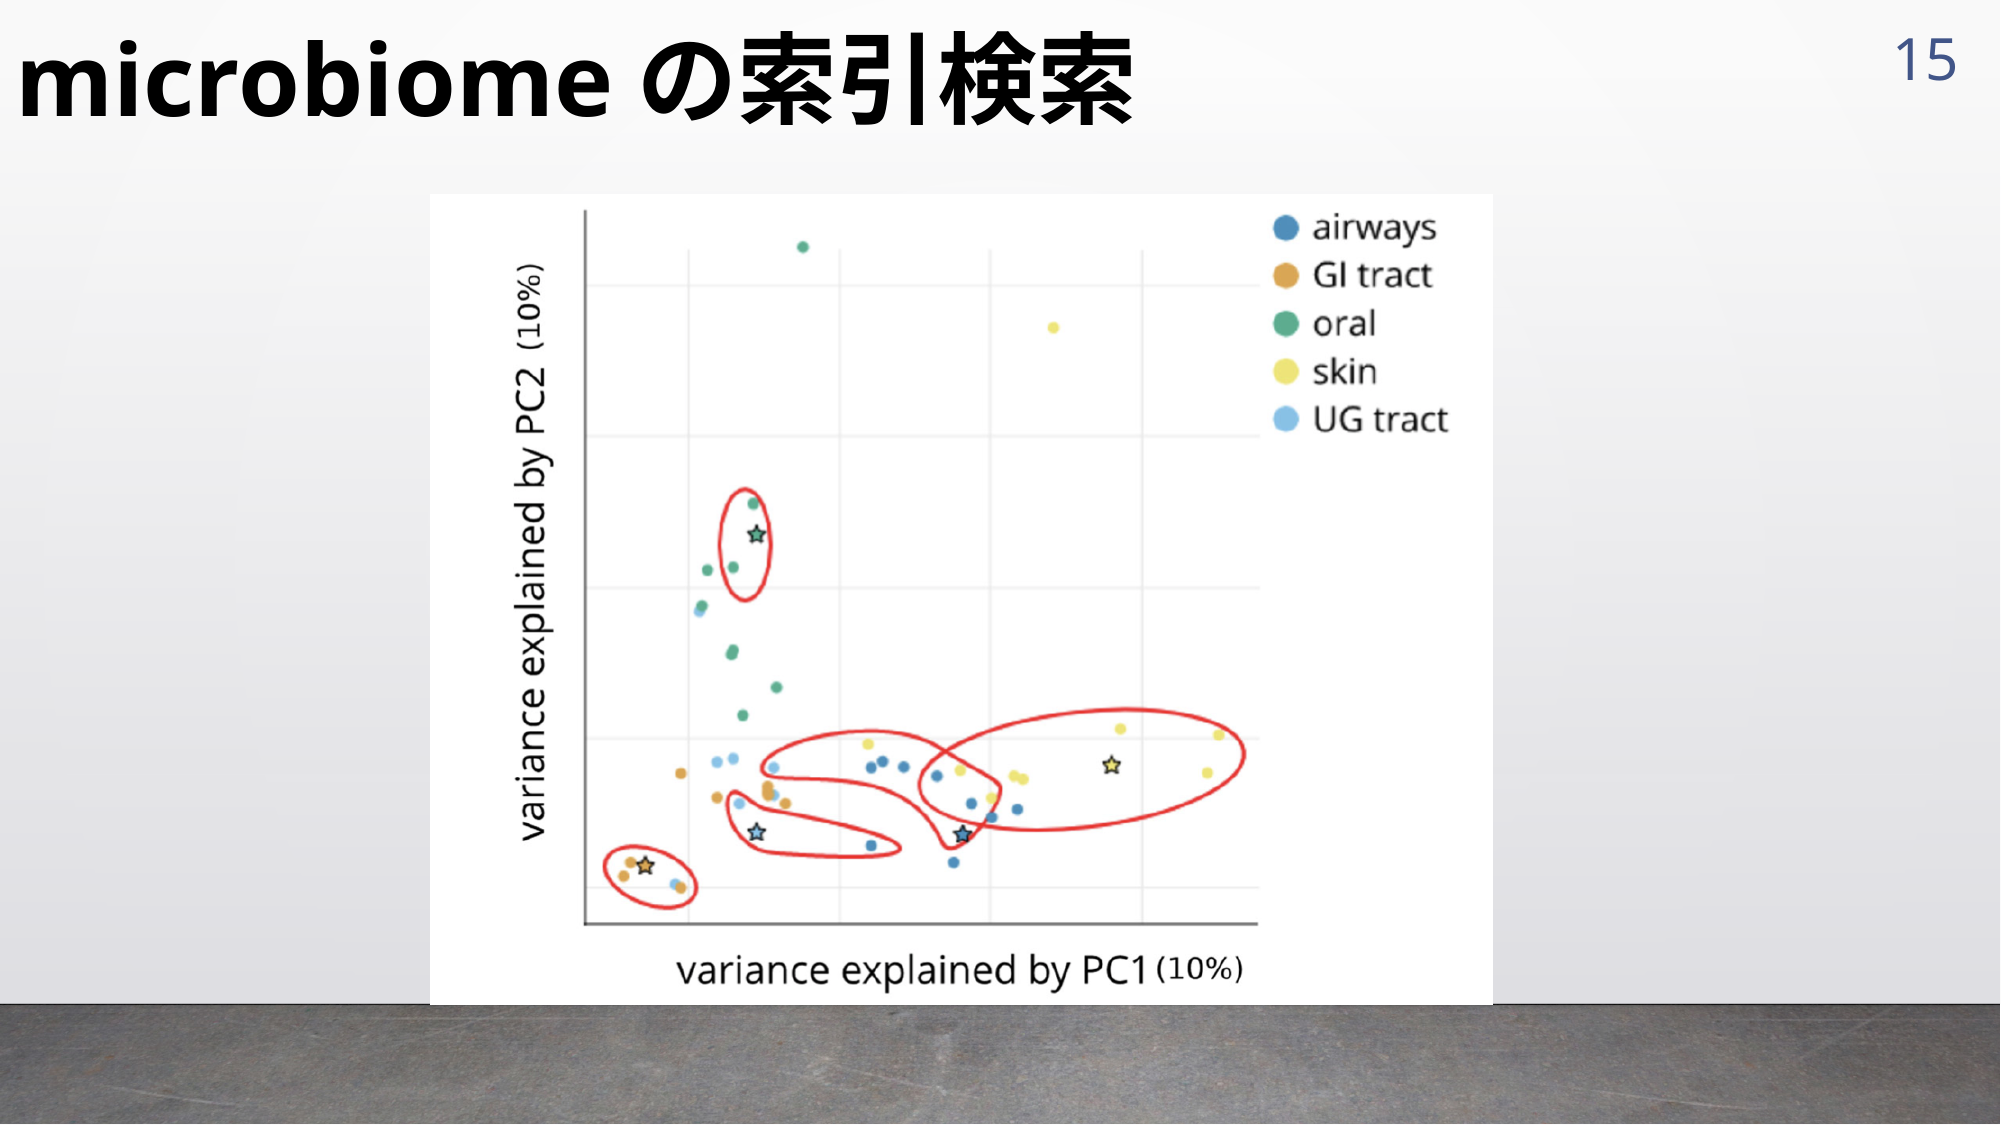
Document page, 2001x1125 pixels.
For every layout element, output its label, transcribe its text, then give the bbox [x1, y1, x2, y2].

title microbiomeの索引検索 [0, 22, 1815, 195]
slide_number 15 [1840, 15, 1974, 98]
picture [0, 1004, 2000, 1124]
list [430, 194, 1494, 1005]
